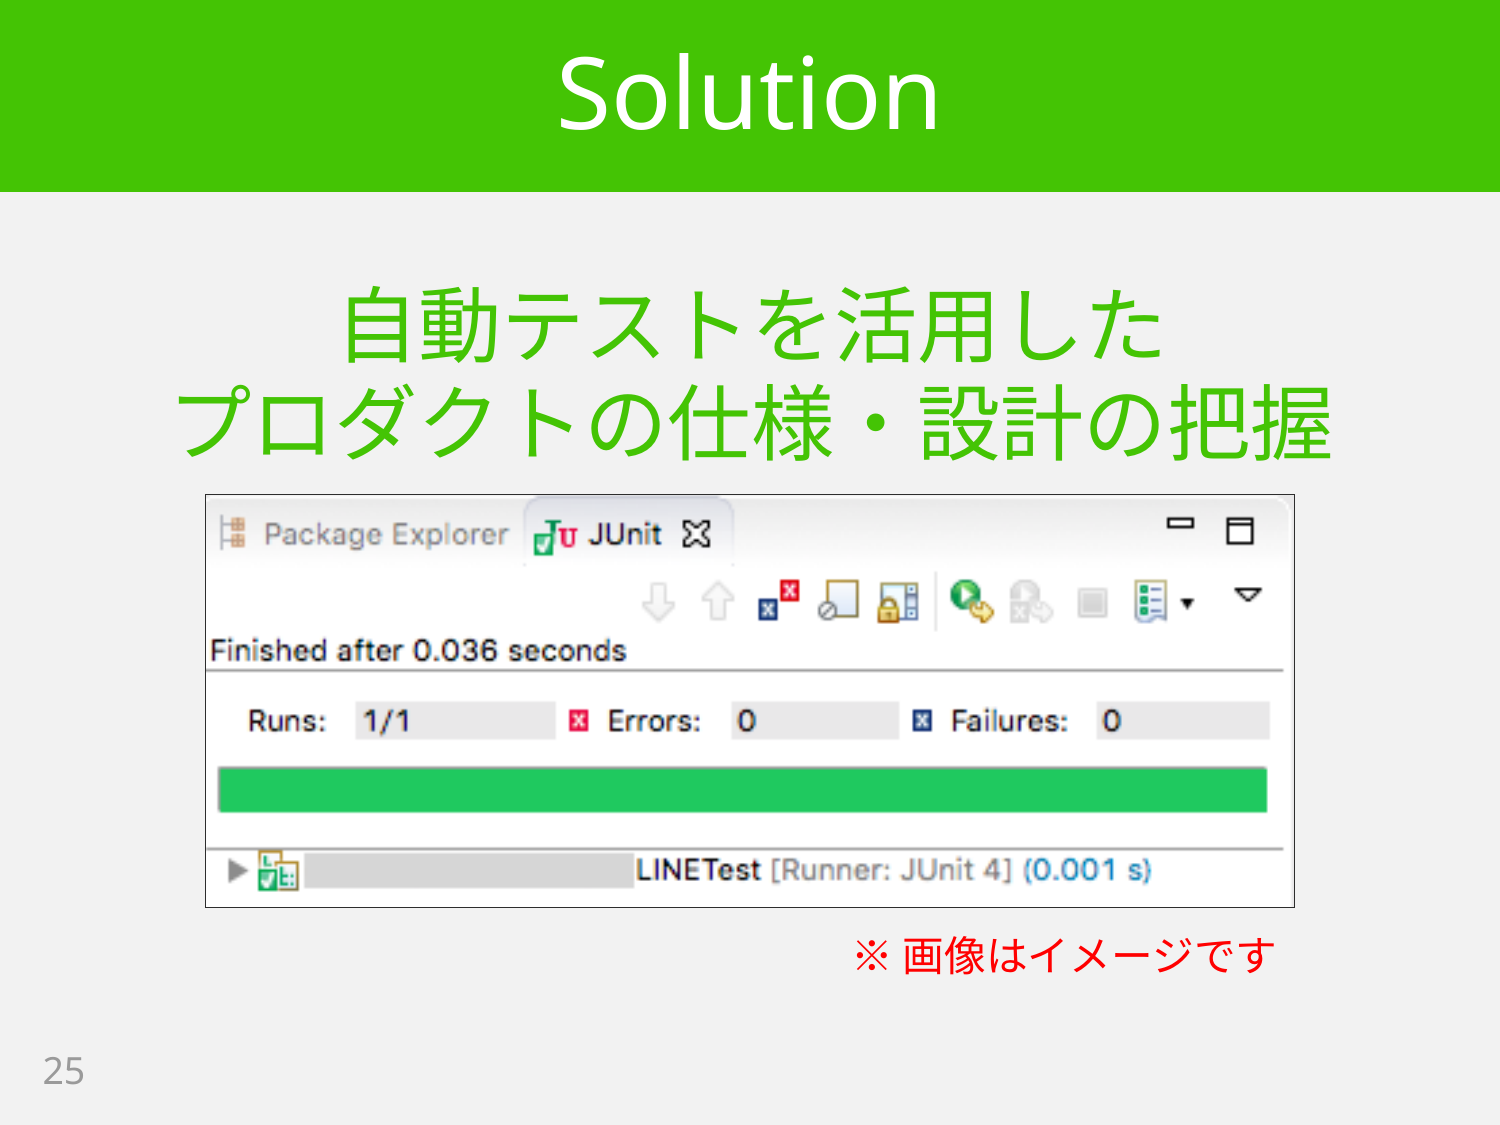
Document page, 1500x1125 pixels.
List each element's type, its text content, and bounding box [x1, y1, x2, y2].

text_box ※画像はイメージです [103, 909, 1293, 1000]
title Solution [0, 53, 1500, 140]
slide_number 25 [27, 1042, 146, 1102]
list 自動テストを活用した プロダクトの仕様・設計の把握 [103, 277, 1397, 1000]
picture [205, 494, 1295, 908]
